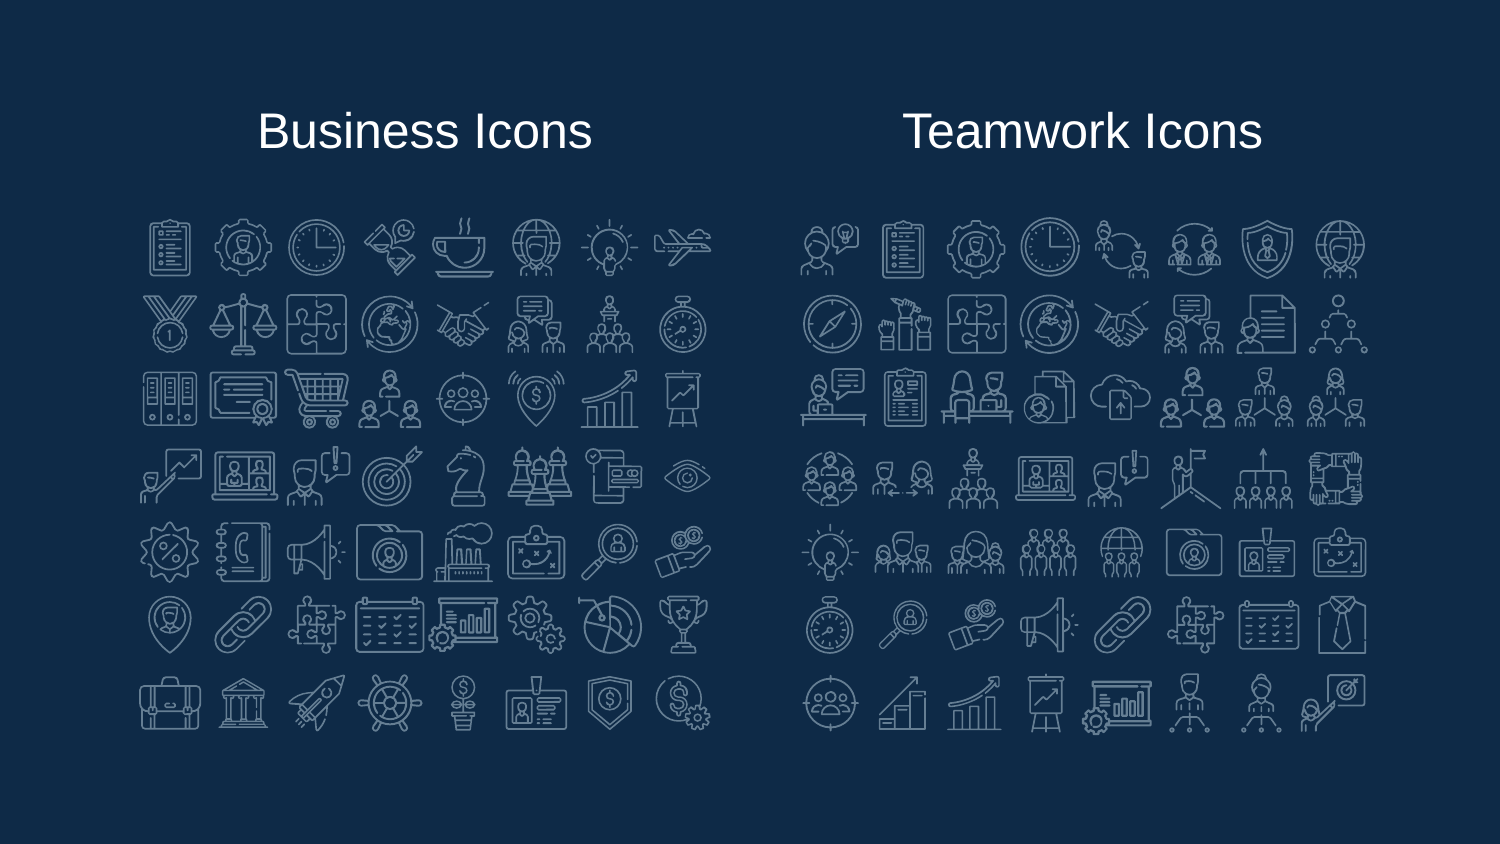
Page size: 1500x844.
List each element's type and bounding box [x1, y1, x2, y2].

text_box [214, 218, 273, 277]
text_box [1160, 447, 1222, 510]
text_box [361, 445, 423, 507]
text_box [507, 446, 573, 506]
text_box [881, 219, 925, 279]
text_box [1023, 370, 1076, 424]
text_box [1094, 219, 1150, 279]
text_box [940, 370, 1015, 425]
text_box [209, 371, 278, 427]
text_box [1233, 447, 1294, 510]
text_box [1019, 294, 1080, 355]
text_box [802, 450, 858, 507]
text_box [1089, 374, 1152, 421]
text_box [1019, 528, 1077, 577]
text_box [1240, 219, 1295, 280]
text_box [663, 459, 711, 493]
text_box [1164, 294, 1224, 354]
text_box [801, 674, 860, 732]
text_box [435, 371, 491, 427]
text_box [432, 521, 494, 583]
text_box [802, 294, 863, 354]
text_box [1315, 219, 1366, 279]
text_box [877, 297, 932, 351]
text_box [1166, 596, 1225, 654]
text_box [1167, 222, 1222, 276]
text_box [450, 675, 476, 731]
text_box [215, 522, 271, 583]
text_box [1168, 673, 1211, 733]
text_box [139, 448, 203, 504]
text_box [659, 595, 708, 654]
text_box [360, 295, 419, 354]
text_box [872, 460, 934, 498]
text_box [357, 674, 423, 732]
text_box [287, 674, 346, 732]
text_box [655, 675, 711, 731]
text_box [211, 451, 279, 501]
text_box [883, 367, 927, 428]
text_box [1308, 450, 1364, 507]
text_box [946, 675, 1002, 731]
text_box [142, 295, 198, 354]
text_box [138, 676, 202, 730]
text_box [652, 295, 710, 354]
text_box [446, 445, 486, 507]
text_box [142, 371, 198, 427]
text_box [286, 445, 351, 507]
text_box [363, 218, 417, 277]
text_box [1240, 673, 1282, 733]
text_box [354, 596, 425, 654]
text_box [653, 228, 712, 267]
text_box [139, 83, 711, 163]
text_box [507, 295, 566, 354]
text_box [1092, 595, 1153, 654]
text_box [149, 218, 191, 277]
text_box [1308, 294, 1369, 354]
text_box [797, 83, 1369, 163]
text_box [147, 595, 192, 654]
text_box [874, 531, 932, 574]
text_box [578, 595, 643, 654]
text_box [507, 370, 565, 428]
text_box [1236, 294, 1297, 355]
text_box [1238, 527, 1296, 578]
text_box [209, 293, 278, 356]
text_box [287, 595, 346, 654]
text_box [1300, 673, 1366, 733]
text_box [1027, 673, 1065, 733]
text_box [947, 530, 1005, 575]
text_box [947, 598, 1006, 651]
text_box [584, 447, 643, 505]
text_box [653, 525, 713, 579]
text_box [506, 524, 566, 580]
text_box [436, 301, 490, 347]
text_box [505, 675, 568, 731]
text_box [286, 294, 347, 355]
text_box [580, 523, 639, 581]
text_box [878, 600, 928, 650]
text_box [946, 219, 1006, 279]
text_box [878, 676, 927, 731]
text_box [286, 524, 346, 580]
text_box [799, 595, 857, 655]
text_box [431, 217, 495, 278]
text_box [511, 218, 561, 277]
text_box [1099, 526, 1144, 578]
text_box [1020, 216, 1081, 277]
text_box [212, 595, 274, 654]
text_box [1238, 599, 1300, 650]
text_box [1019, 597, 1079, 653]
text_box [1306, 367, 1366, 428]
text_box [1014, 455, 1077, 502]
text_box [1313, 527, 1367, 578]
text_box [586, 295, 634, 354]
text_box [358, 369, 422, 429]
text_box [287, 218, 346, 277]
text_box [799, 367, 868, 427]
text_box [580, 218, 639, 277]
text_box [948, 447, 999, 510]
text_box [1234, 367, 1294, 428]
text_box [1317, 595, 1367, 655]
text_box [1165, 528, 1223, 577]
text_box [1159, 366, 1226, 429]
text_box [1087, 449, 1149, 508]
text_box [800, 223, 860, 276]
text_box [283, 368, 350, 429]
text_box [801, 523, 860, 582]
text_box [1081, 680, 1153, 736]
text_box [664, 369, 702, 428]
text_box [355, 523, 424, 581]
text_box [1094, 300, 1150, 348]
text_box [428, 597, 499, 653]
text_box [580, 369, 639, 429]
text_box [587, 675, 633, 731]
text_box [947, 294, 1007, 354]
text_box [218, 678, 269, 728]
text_box [507, 595, 566, 655]
text_box [139, 521, 201, 584]
